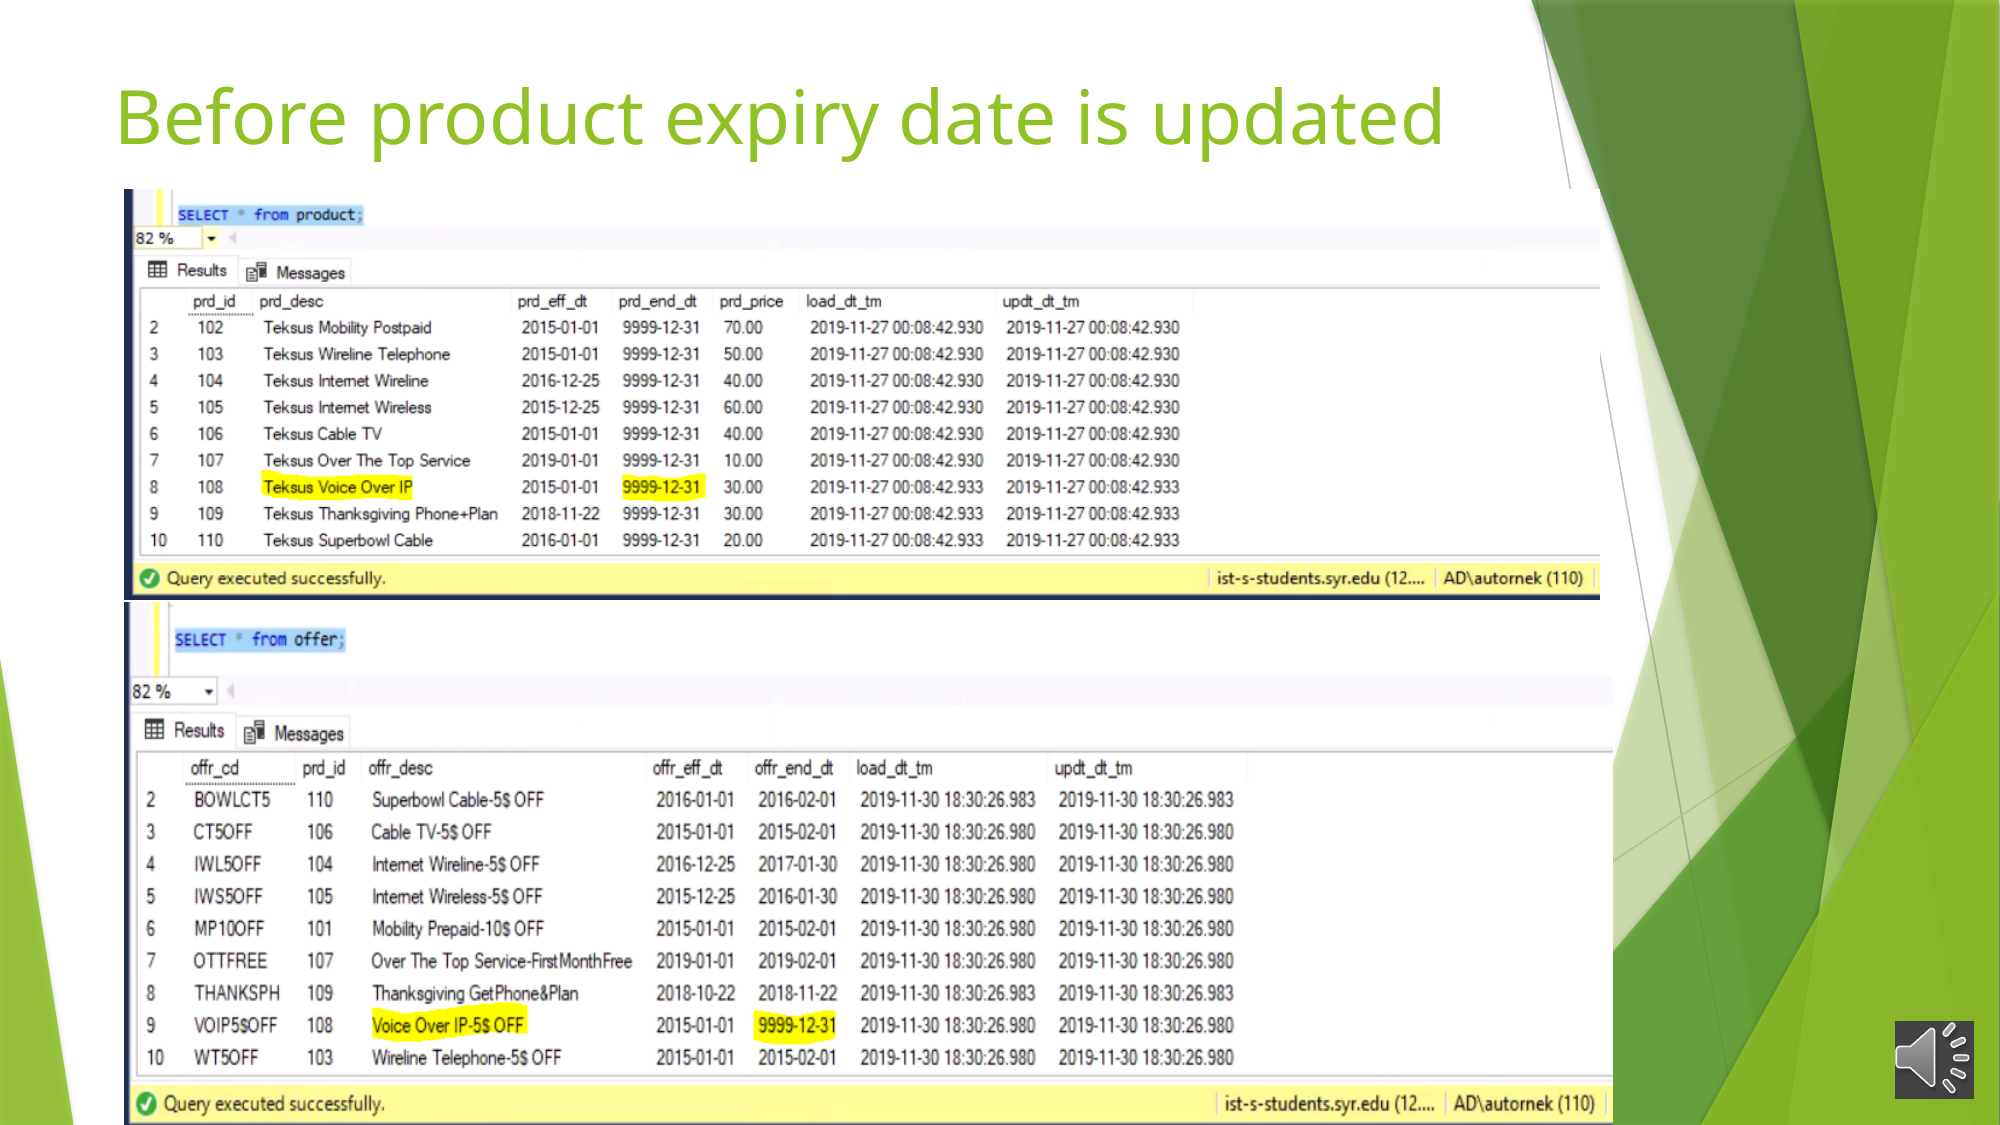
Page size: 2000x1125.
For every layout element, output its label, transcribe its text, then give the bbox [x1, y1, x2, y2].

title Before product expiry date is updated [99, 62, 1900, 188]
picture [124, 189, 1613, 1125]
picture [1893, 1019, 1975, 1101]
